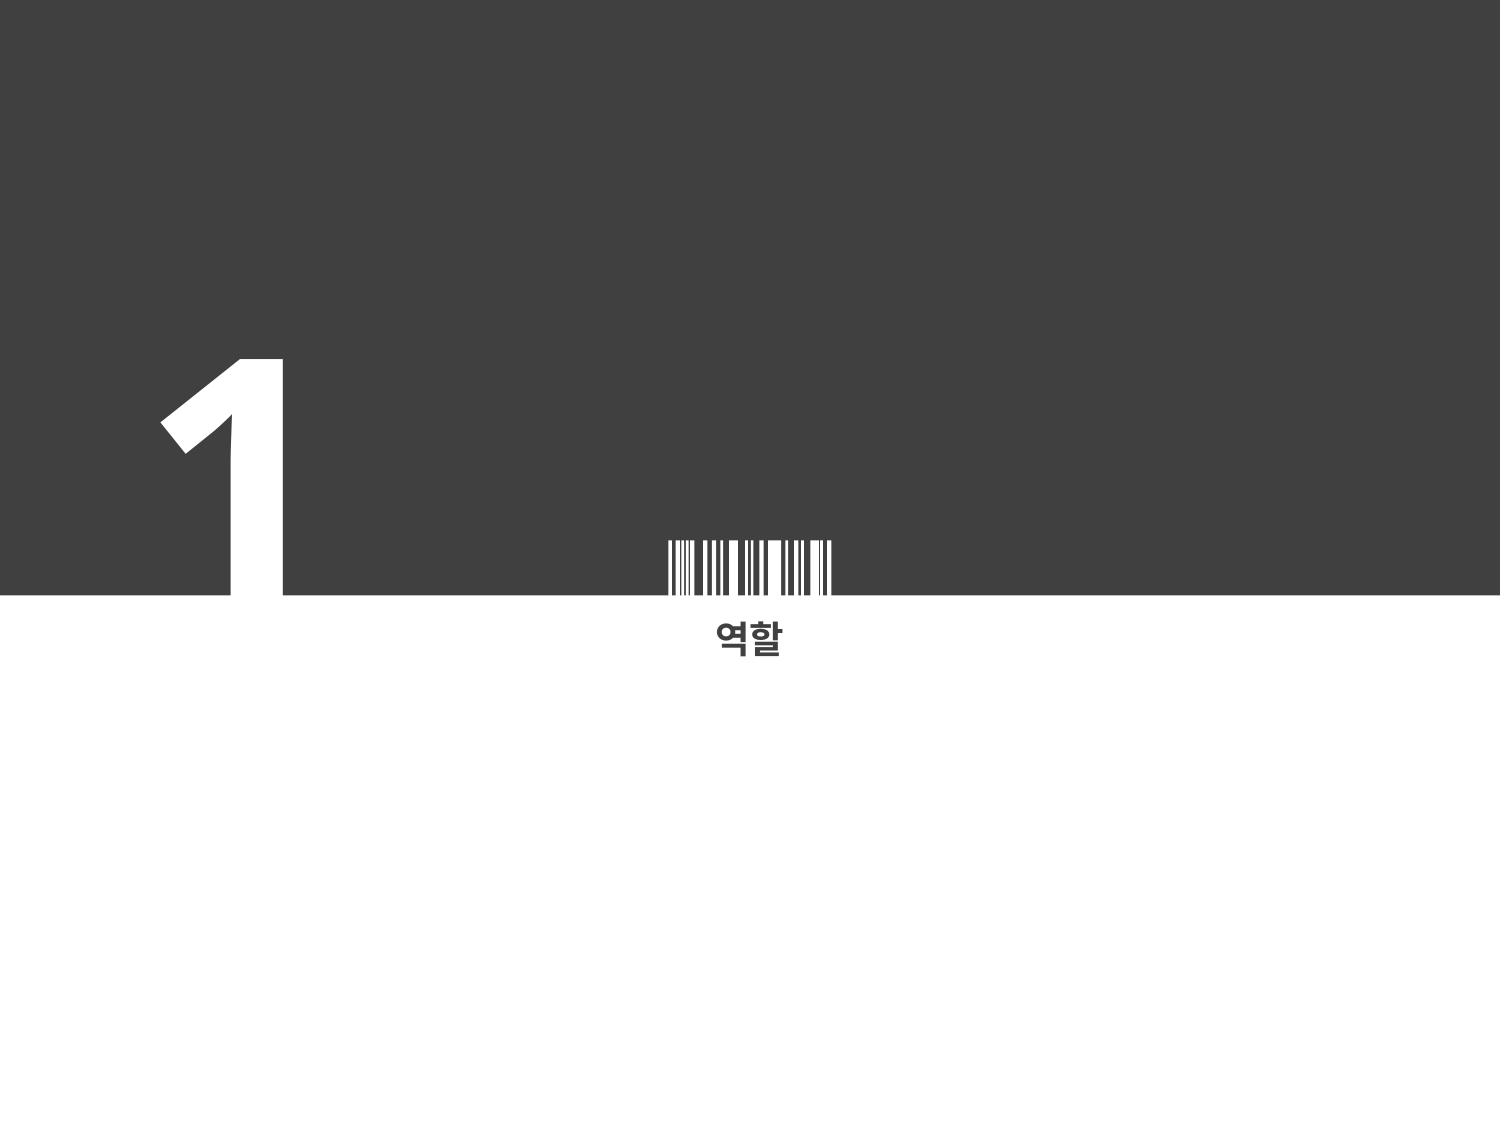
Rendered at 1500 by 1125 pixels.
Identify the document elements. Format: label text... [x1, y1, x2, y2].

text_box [668, 540, 832, 605]
text_box 1 [125, 252, 392, 683]
text_box [0, 0, 1500, 597]
text_box 역할 [539, 608, 961, 668]
